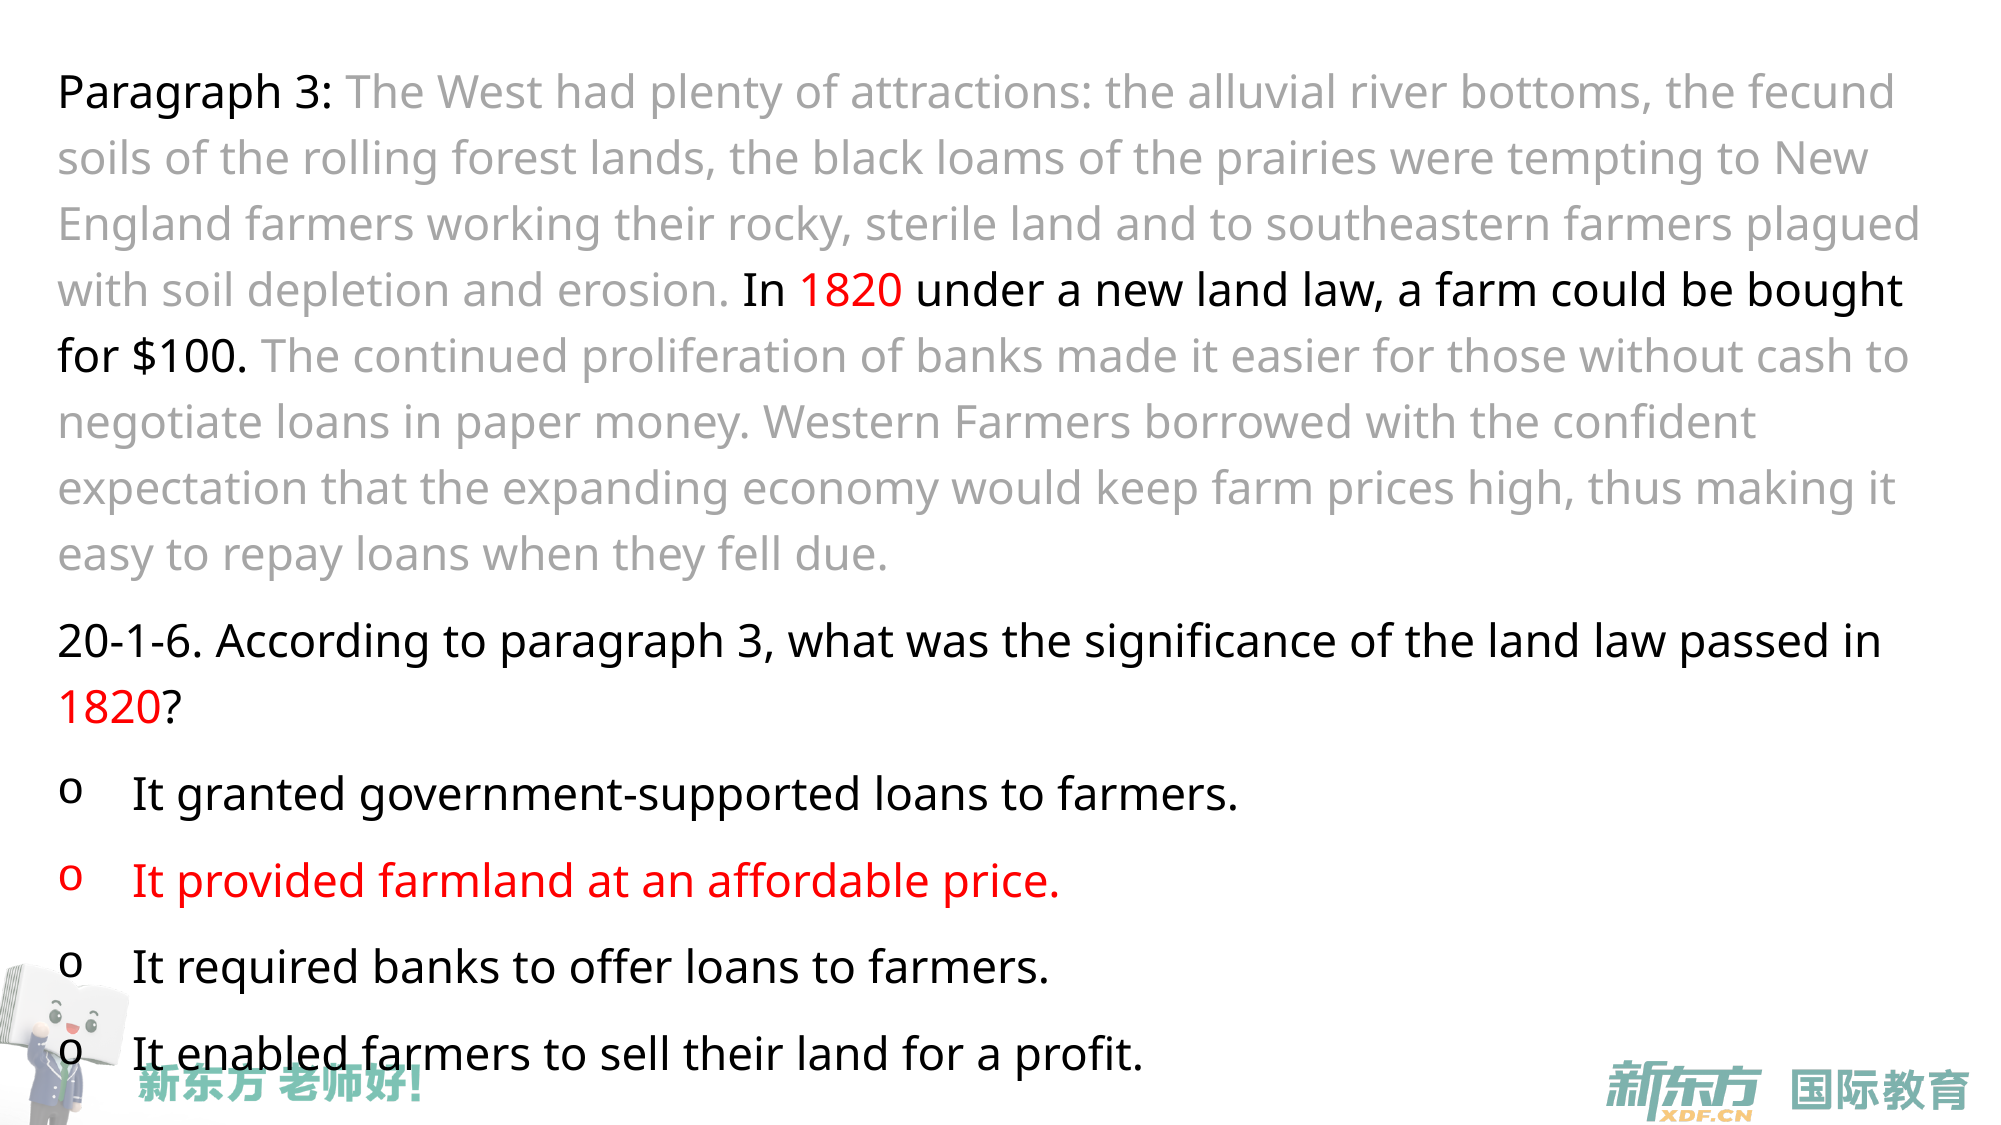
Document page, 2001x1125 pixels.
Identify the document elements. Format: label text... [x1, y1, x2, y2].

list Paragraph 3: The West had plenty of attractions: the alluvial river bottoms, the fecund soils of the rolling forest lands, the black loams of the prairies were tempting to New England farmers working their rocky, sterile land and to southeastern farmers plagued with soil depletion and erosion. In 1820 under a new land law, a farm could be bought for $100. The continued proliferation of banks made it easier for those without cash to negotiate loans in paper money. Western Farmers borrowed with the confident expectation that the expanding economy would keep farm prices high, thus making it easy to repay loans when they fell due. 20-1-6. According to paragraph 3, what was the significance of the land law passed in 1820? It granted government-supported loans to farmers. It provided farmland at an affordable price. It required banks to offer loans to farmers. It enabled farmers to sell their land for a profit. [42, 44, 1958, 1031]
table_cell 20 [138, 1062, 420, 1102]
table_cell 20 [1572, 1036, 2000, 1125]
